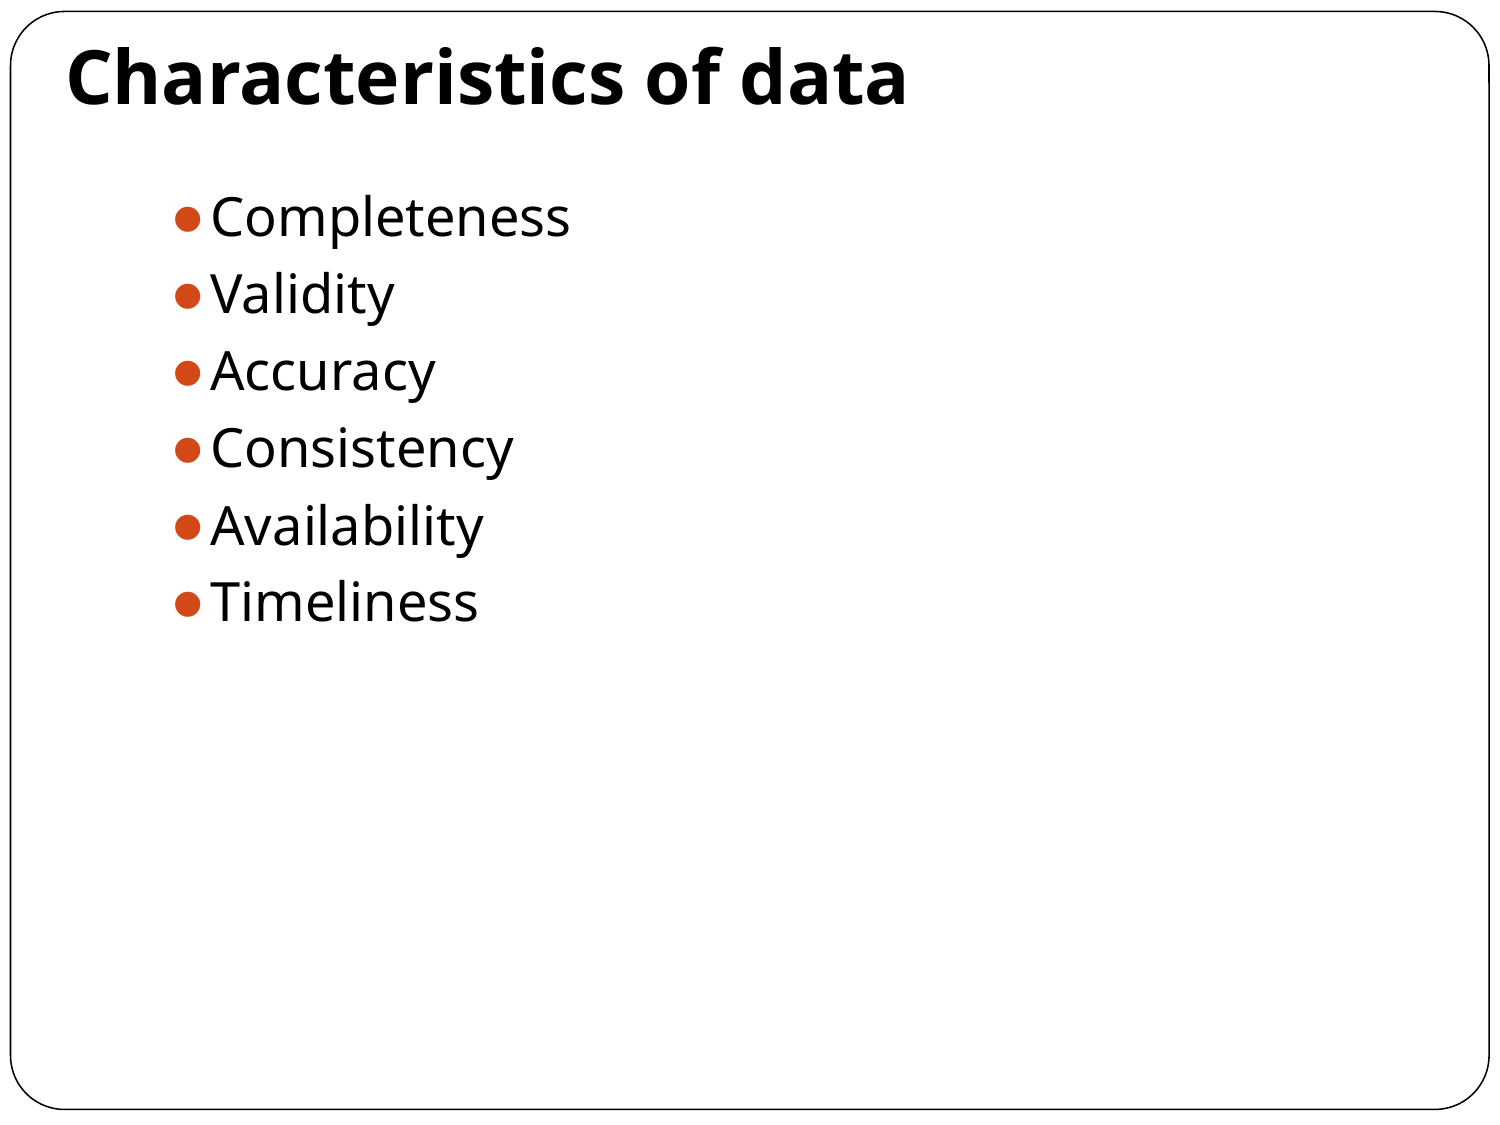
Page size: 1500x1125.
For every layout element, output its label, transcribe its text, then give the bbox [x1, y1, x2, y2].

list Completeness Validity Accuracy Consistency Availability Timeliness [150, 174, 1425, 988]
title Characteristics of data [50, 37, 1325, 225]
